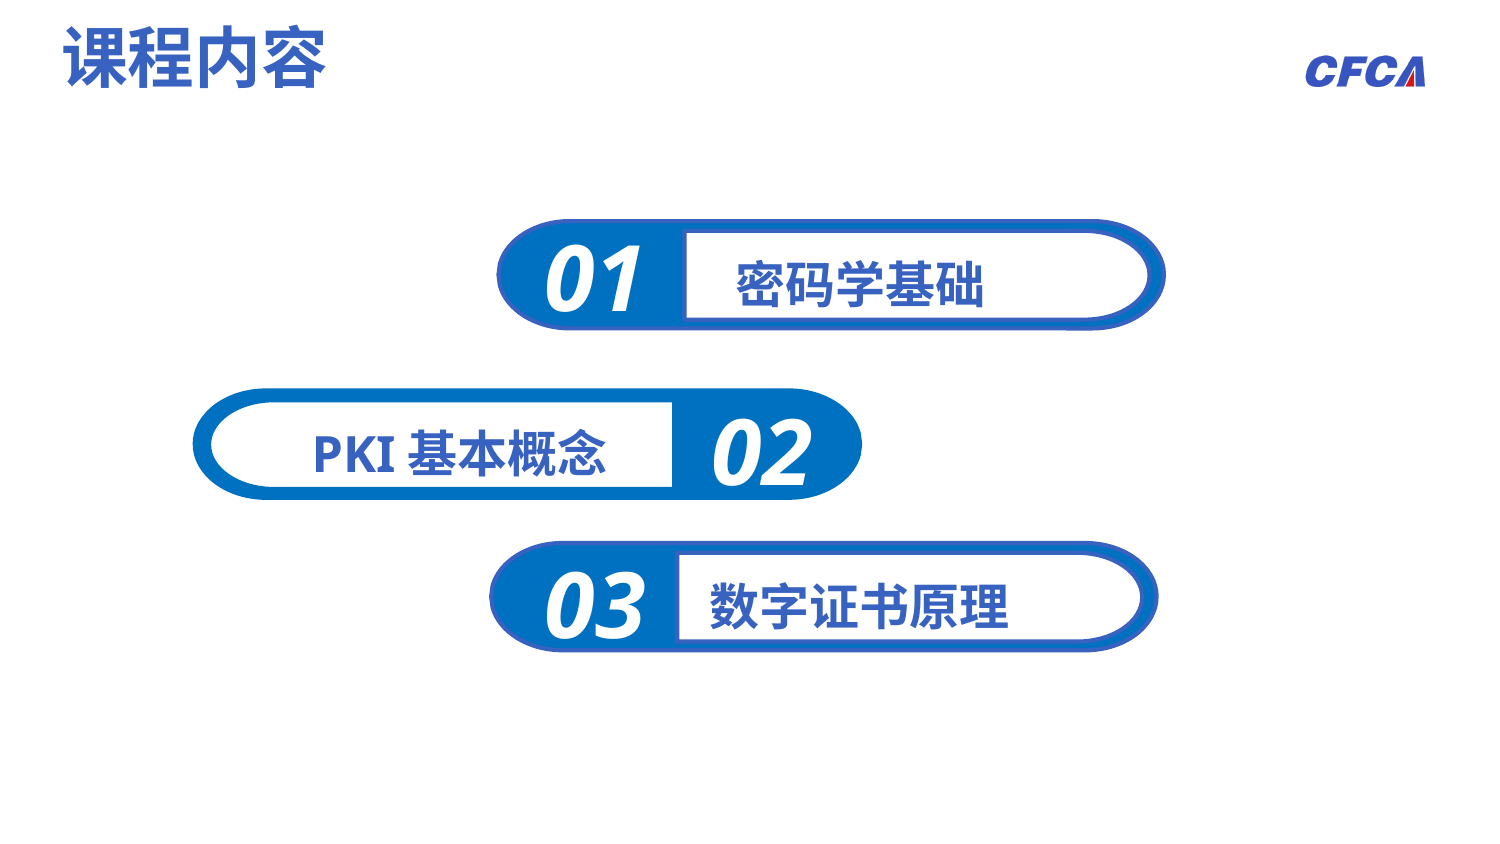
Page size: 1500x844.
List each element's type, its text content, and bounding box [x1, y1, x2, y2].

text_box [498, 221, 1164, 329]
text_box [194, 390, 861, 498]
text_box 课程内容 [11, 8, 378, 104]
text_box 03 [529, 579, 661, 645]
text_box 02 [697, 427, 829, 492]
text_box 01 [529, 252, 661, 318]
picture [1305, 55, 1425, 87]
text_box 数字证书原理 [491, 543, 1157, 651]
text_box 密码学基础 [720, 227, 1001, 321]
text_box PKI基本概念 [296, 397, 623, 490]
